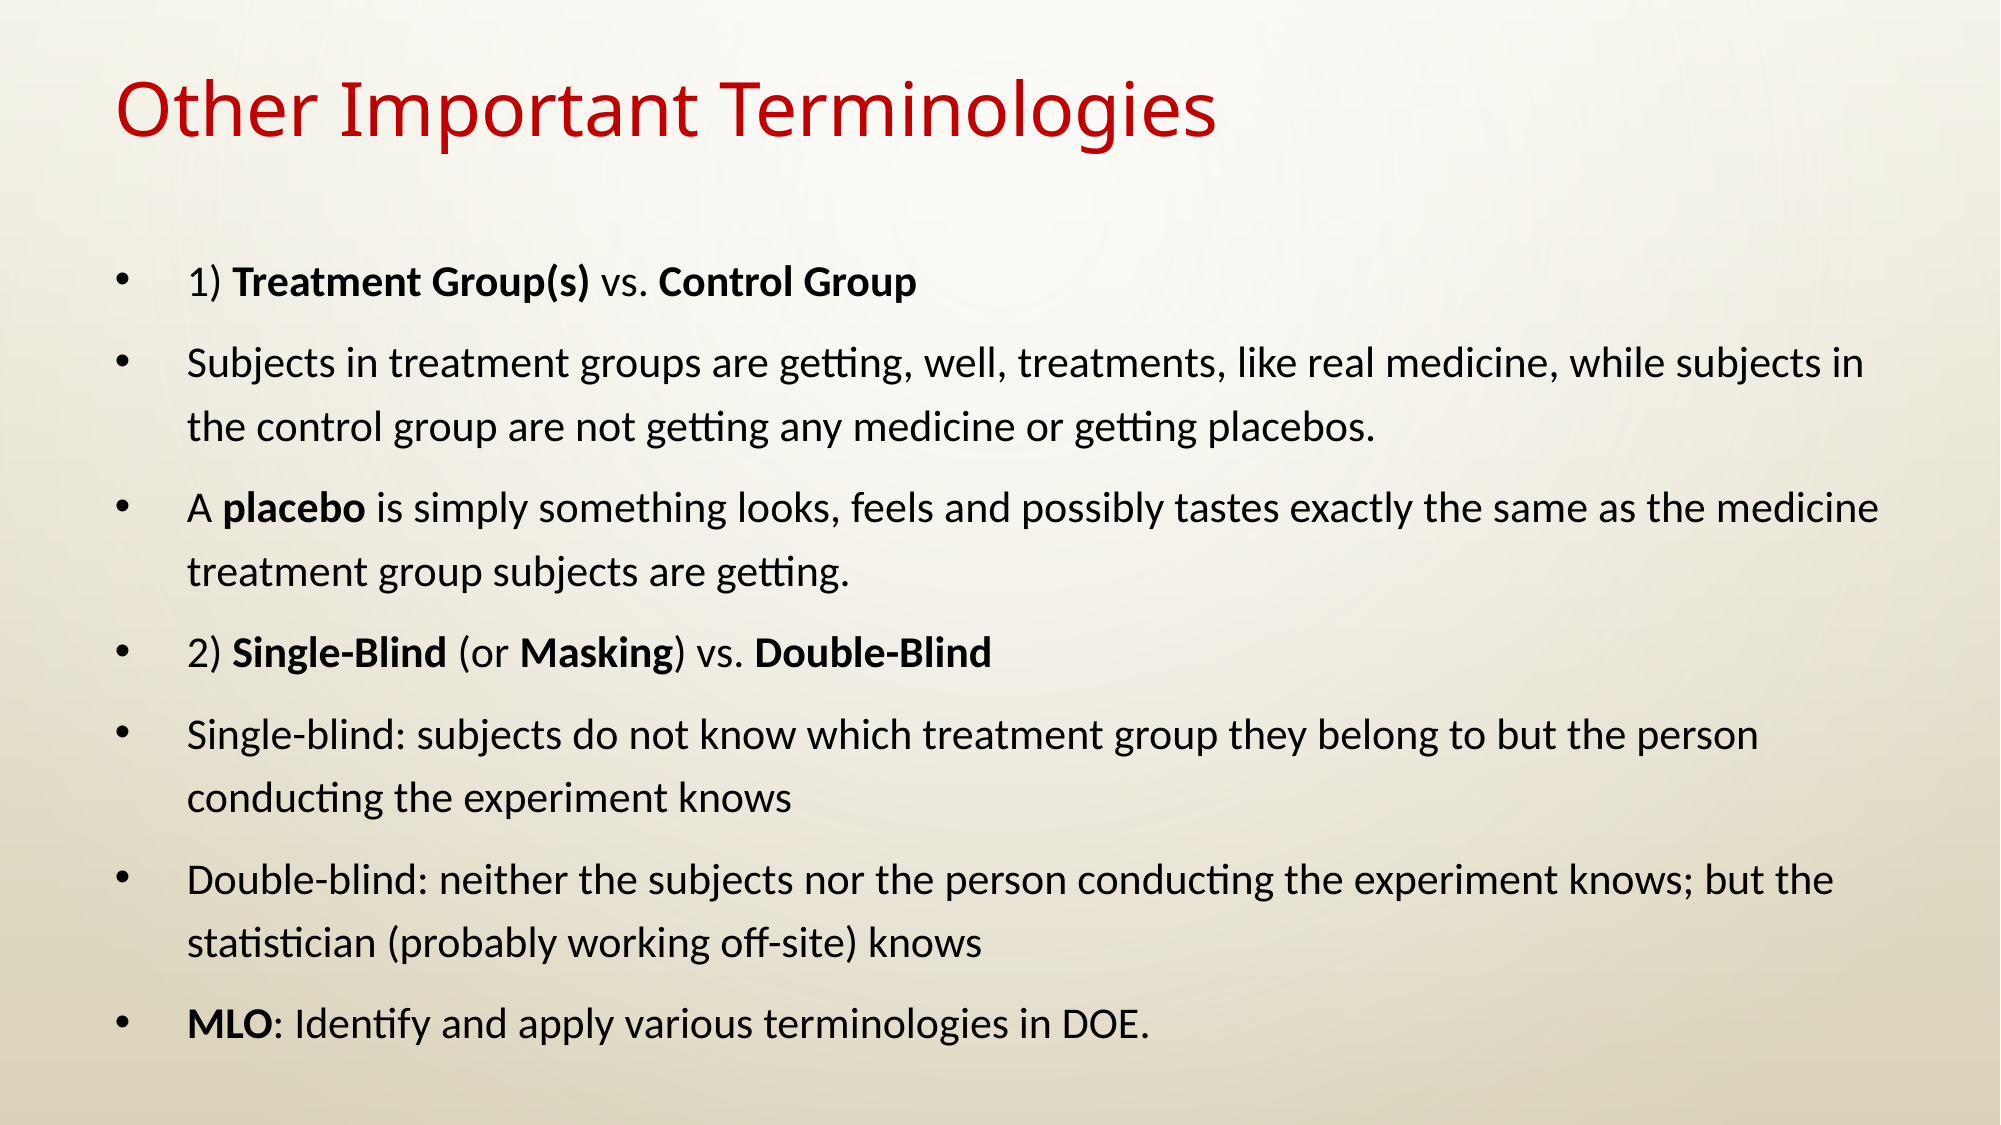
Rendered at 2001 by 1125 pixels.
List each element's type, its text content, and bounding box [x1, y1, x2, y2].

title Other Important Terminologies [99, 64, 1900, 215]
table_cell Treatment(s) [0, 0, 2000, 176]
list 1) Treatment Group(s) vs. Control Group Subjects in treatment groups are getting, well, treatments, like real medicine, while subjects in the control group are not getting any medicine or getting placebos. A placebo is simply something looks, feels and possibly tastes exactly the same as the medicine treatment group subjects are getting. 2) Single-Blind (or Masking) vs. Double-Blind Single-blind: subjects do not know which treatment group they belong to but the person conducting the experiment knows Double-blind: neither the subjects nor the person conducting the experiment knows; but the statistician (probably working off-site) knows MLO: Identify and apply various terminologies in DOE. [99, 234, 1900, 1060]
